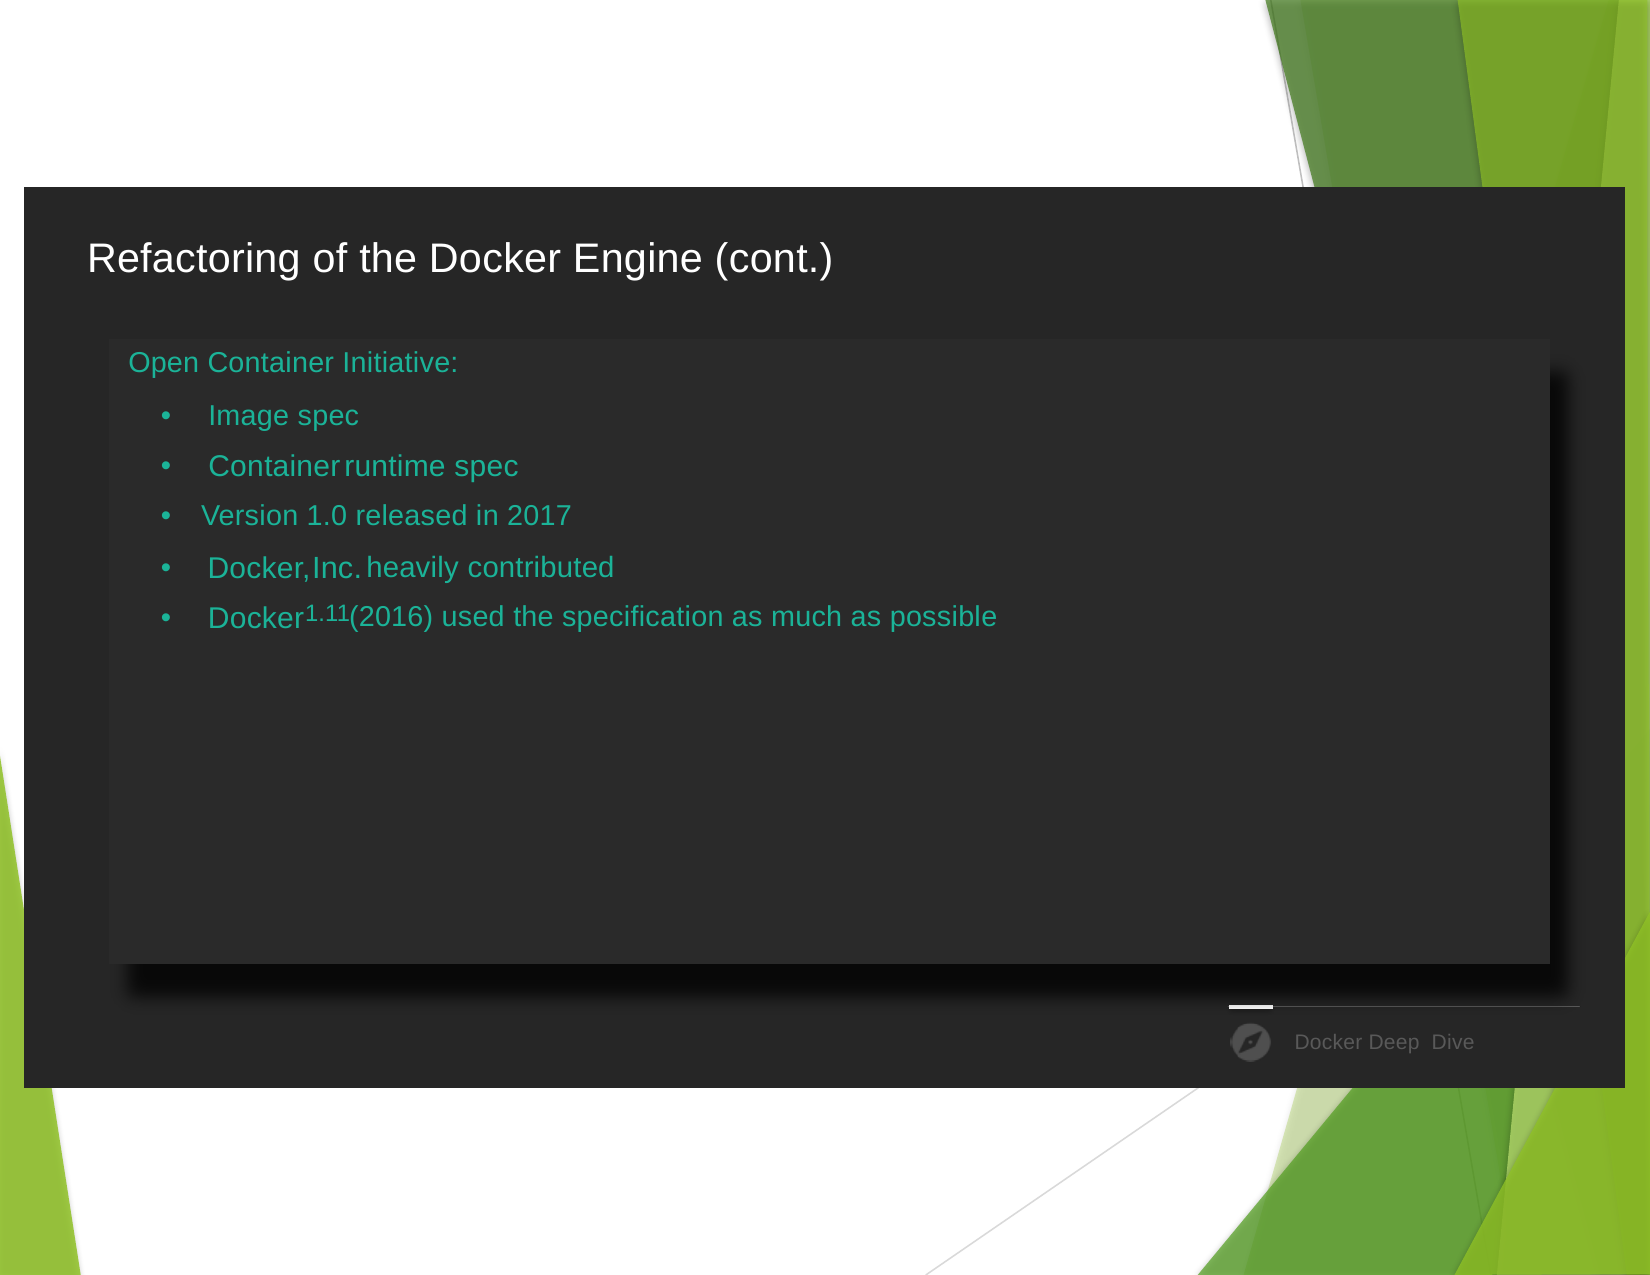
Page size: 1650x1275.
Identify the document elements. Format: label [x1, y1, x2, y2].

picture [24, 186, 1626, 1088]
